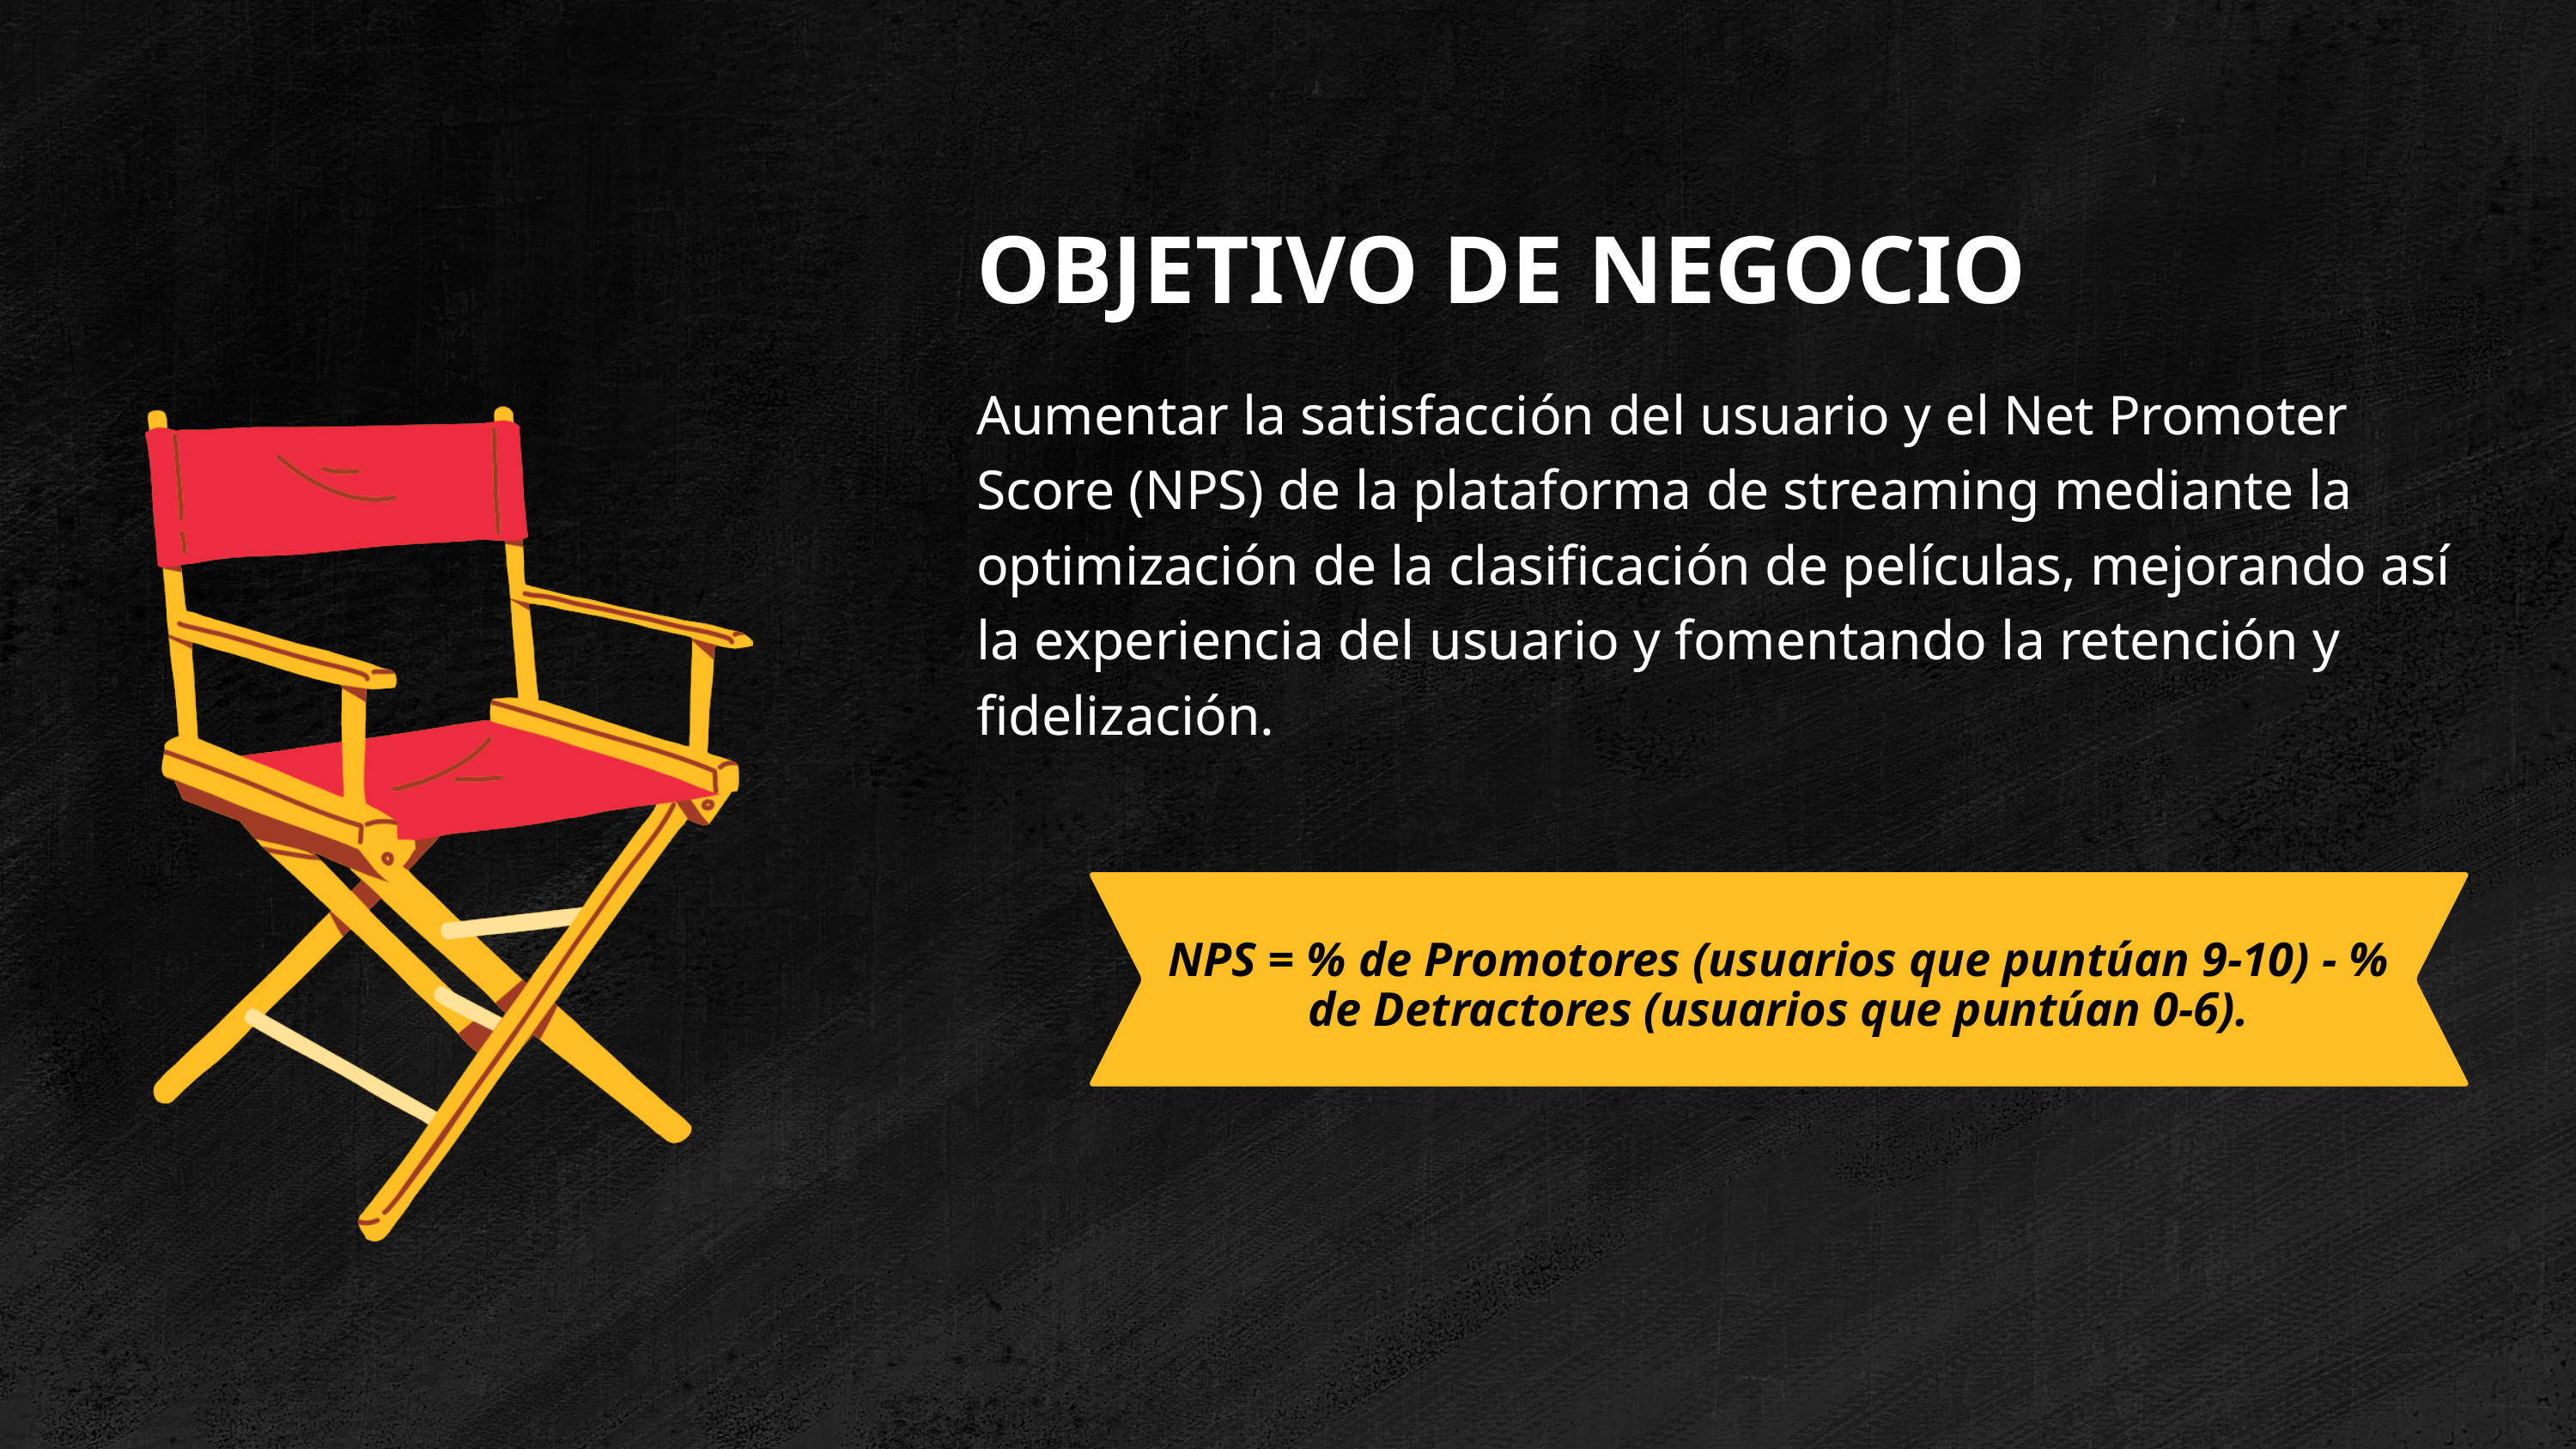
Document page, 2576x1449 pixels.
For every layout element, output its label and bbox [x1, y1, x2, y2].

text_box [0, 0, 2576, 1449]
text_box [1087, 886, 2470, 1087]
text_box [975, 200, 2470, 878]
text_box [144, 405, 753, 1243]
